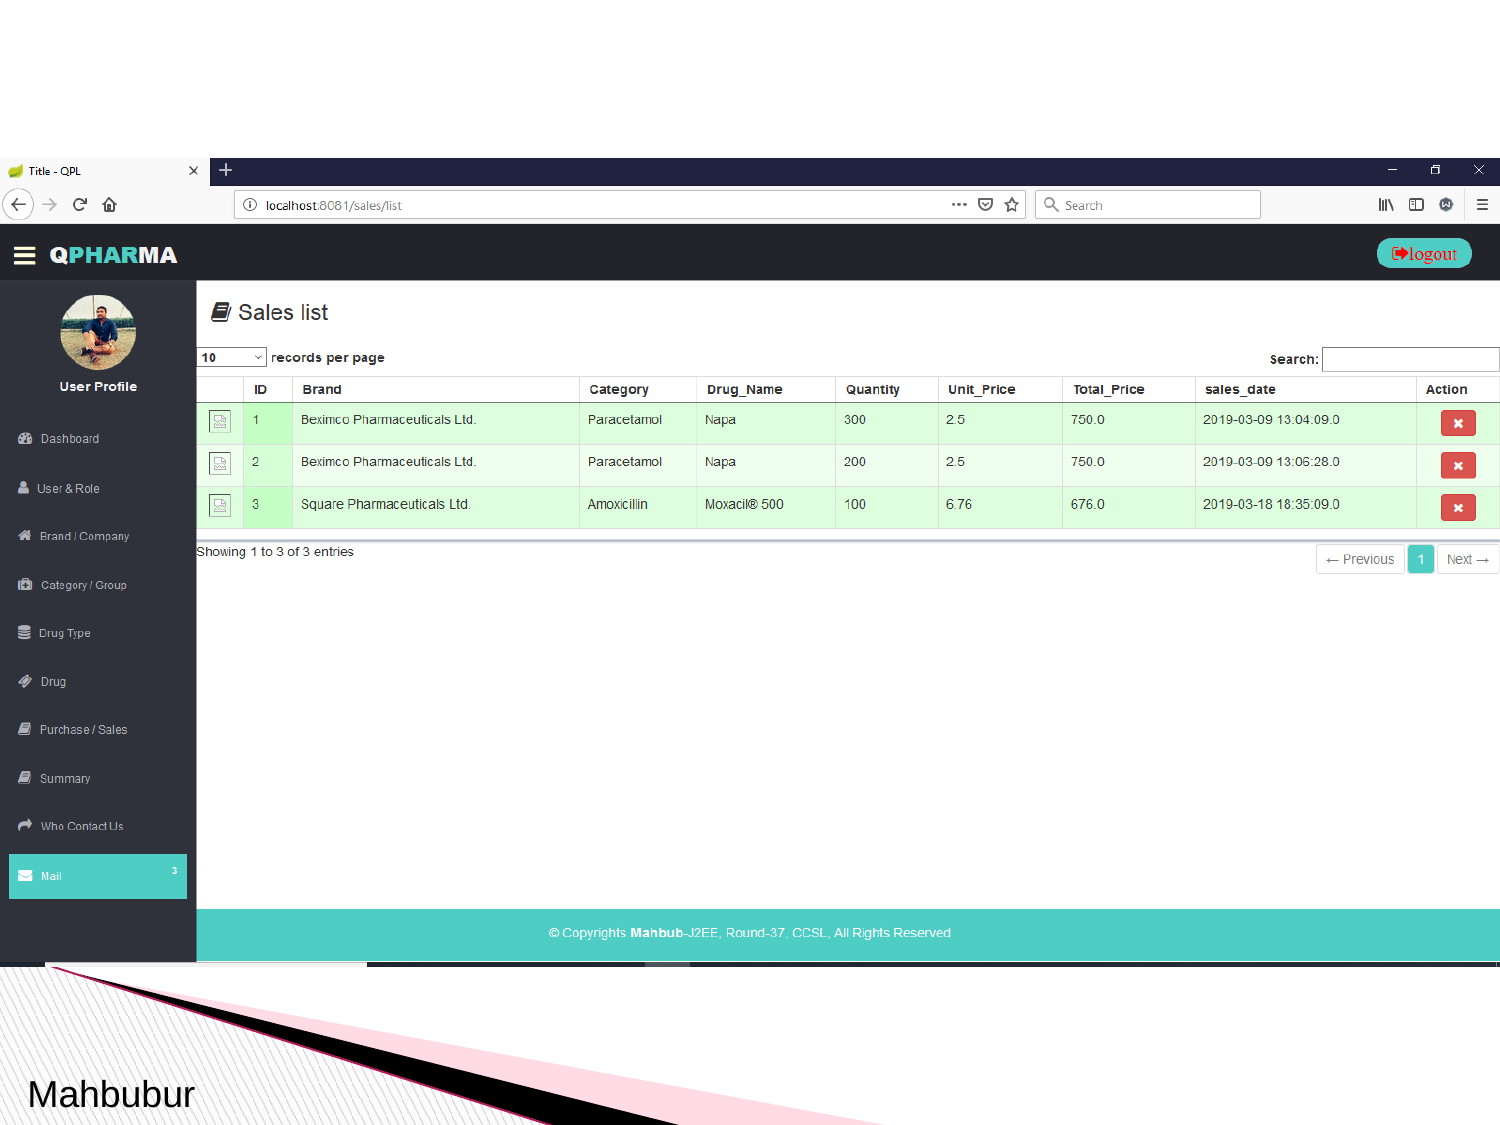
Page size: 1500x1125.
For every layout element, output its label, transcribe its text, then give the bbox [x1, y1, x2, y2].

text_box Mahbubur [12, 1062, 288, 1123]
picture [0, 157, 1500, 968]
